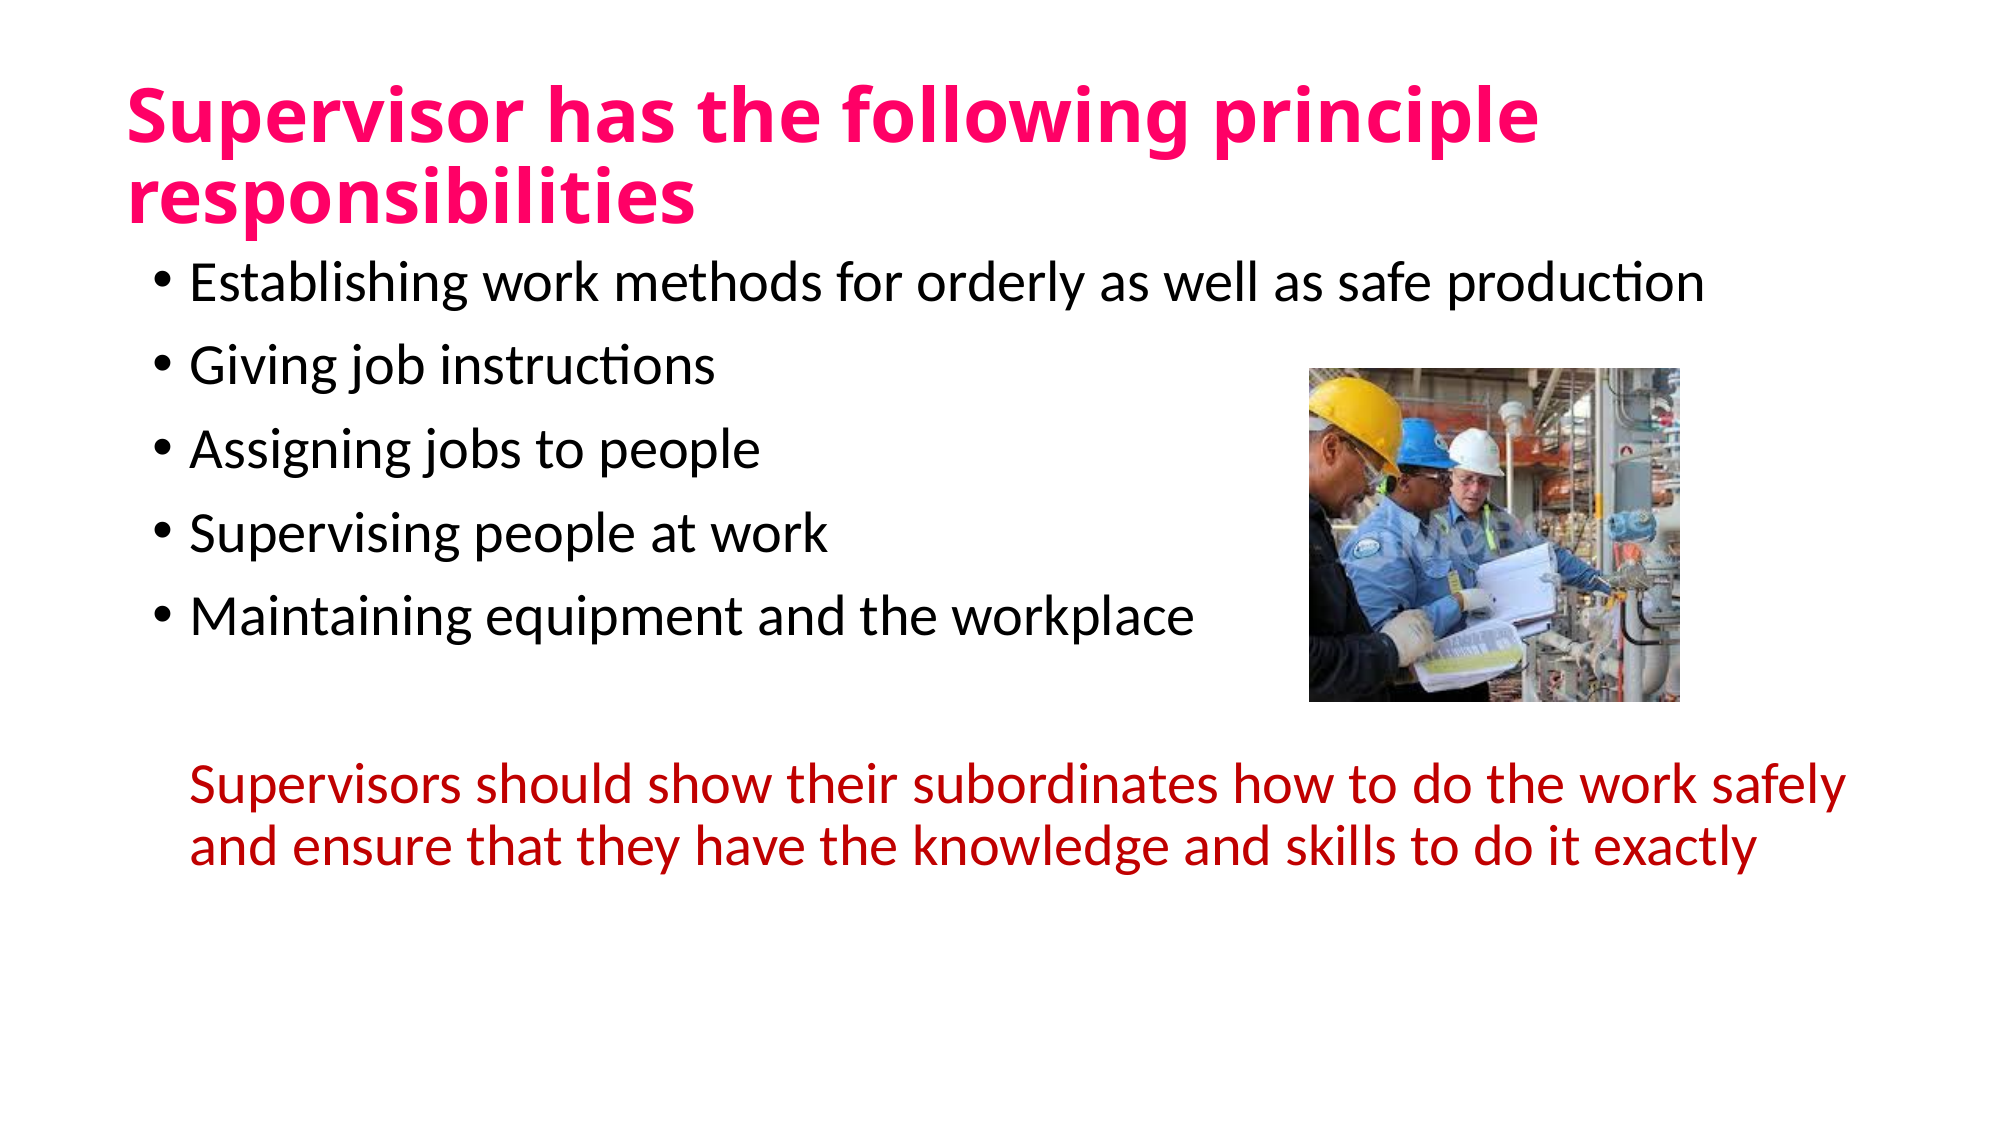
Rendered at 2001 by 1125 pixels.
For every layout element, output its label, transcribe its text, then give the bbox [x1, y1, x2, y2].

title Supervisor has the following principle responsibilities [111, 50, 1837, 268]
list Establishing work methods for orderly as well as safe production Giving job instructions Assigning jobs to people Supervising people at work Maintaining equipment and the workplace Supervisors should show their subordinates how to do the work safely and ensure that they have the knowledge and skills to do it exactly [137, 243, 1863, 999]
picture [1309, 368, 1680, 702]
